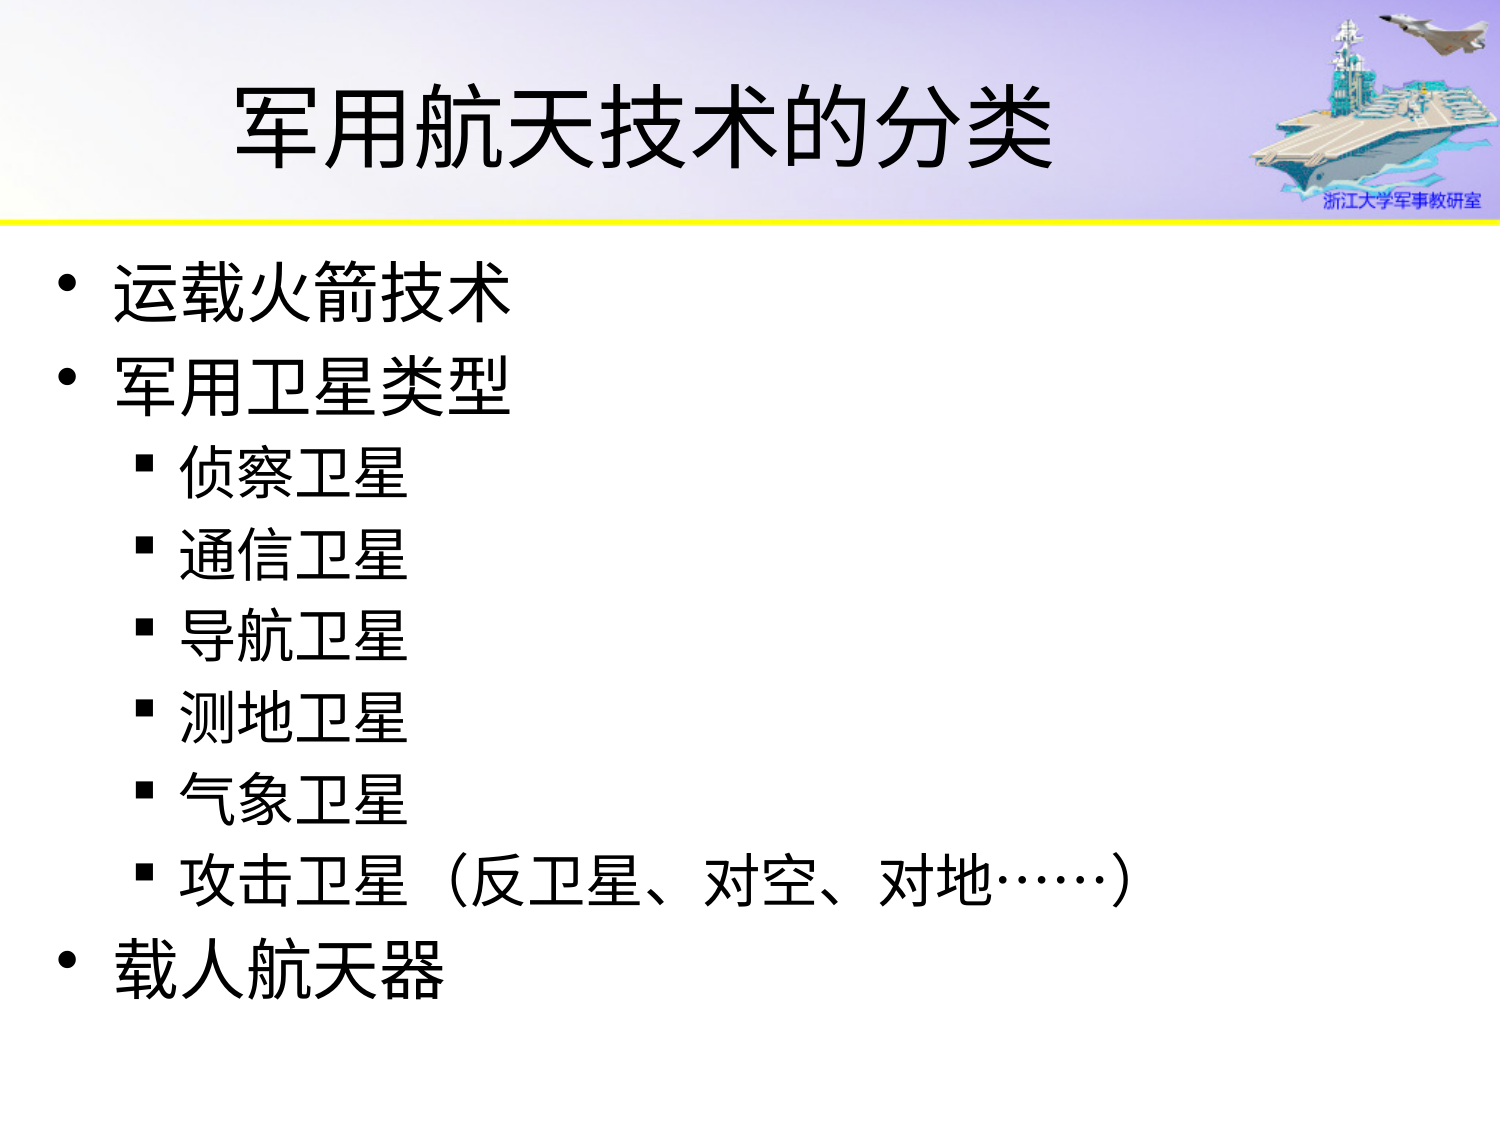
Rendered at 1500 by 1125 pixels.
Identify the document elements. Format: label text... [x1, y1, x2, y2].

title 军用航天技术的分类 [29, 30, 1259, 219]
picture [0, 0, 1500, 226]
list 运载火箭技术 军用卫星类型 侦察卫星 通信卫星 导航卫星 测地卫星 气象卫星 攻击卫星（反卫星、对空、对地……） 载人航天器 [40, 243, 1448, 1048]
